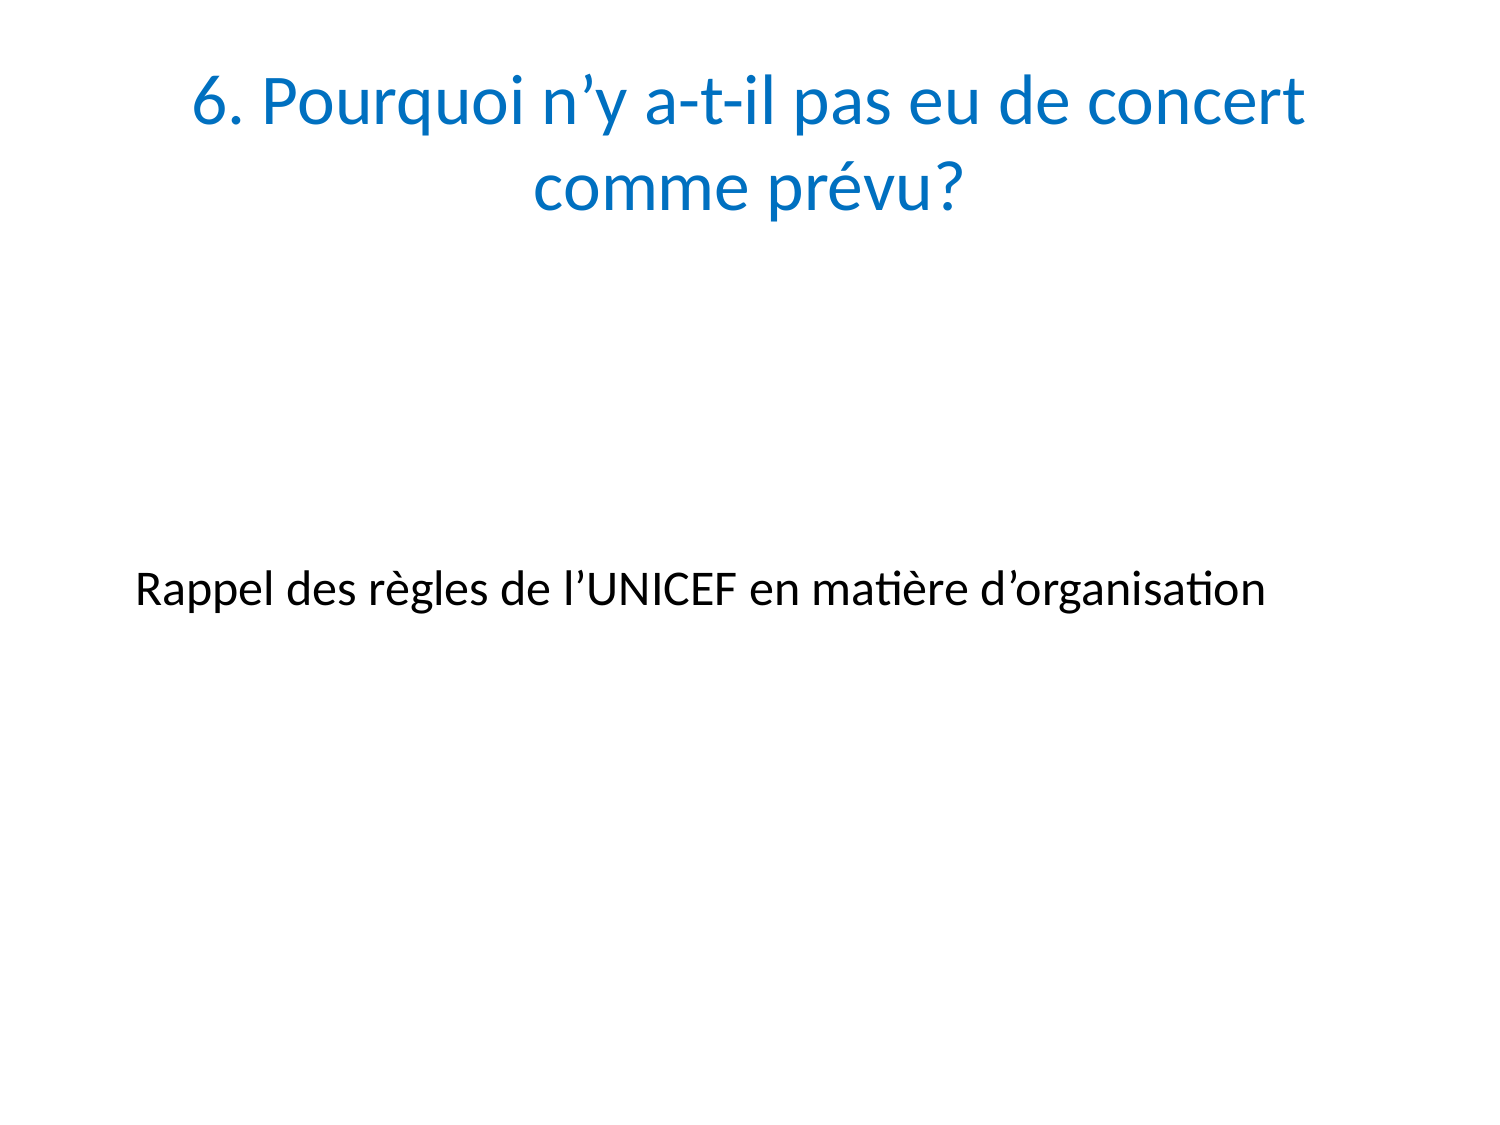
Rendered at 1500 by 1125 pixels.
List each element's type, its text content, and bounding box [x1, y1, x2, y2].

title 6. Pourquoi n’y a-t-il pas eu de concert comme prévu? [75, 45, 1425, 233]
list Rappel des règles de l’UNICEF en matière d’organisation [41, 338, 1467, 646]
